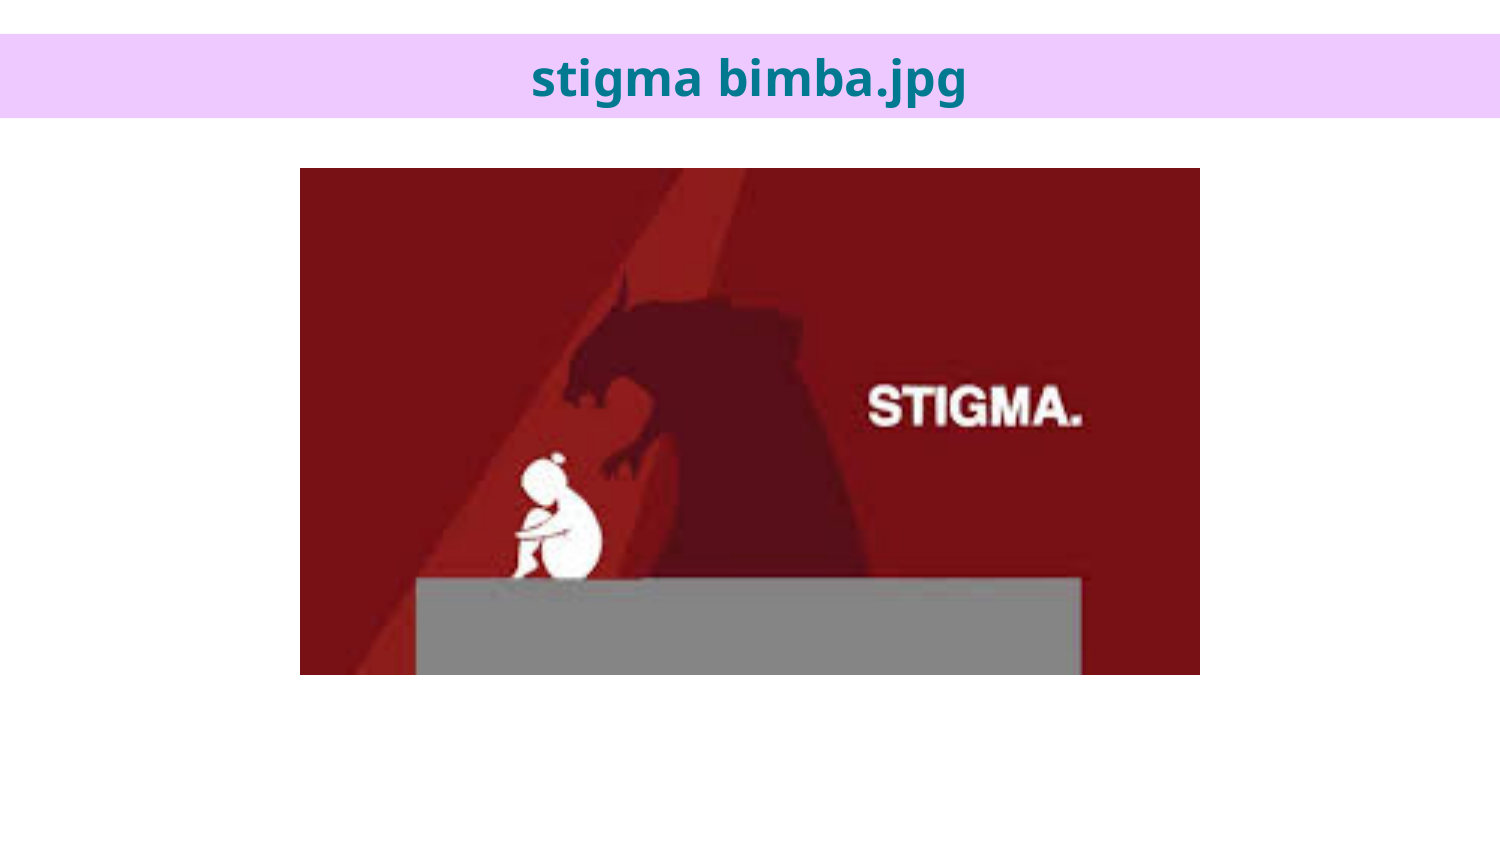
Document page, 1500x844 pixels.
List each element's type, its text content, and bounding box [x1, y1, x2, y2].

text_box [0, 33, 1500, 119]
picture [299, 168, 1200, 676]
text_box stigma bimba.jpg [74, 42, 1425, 110]
